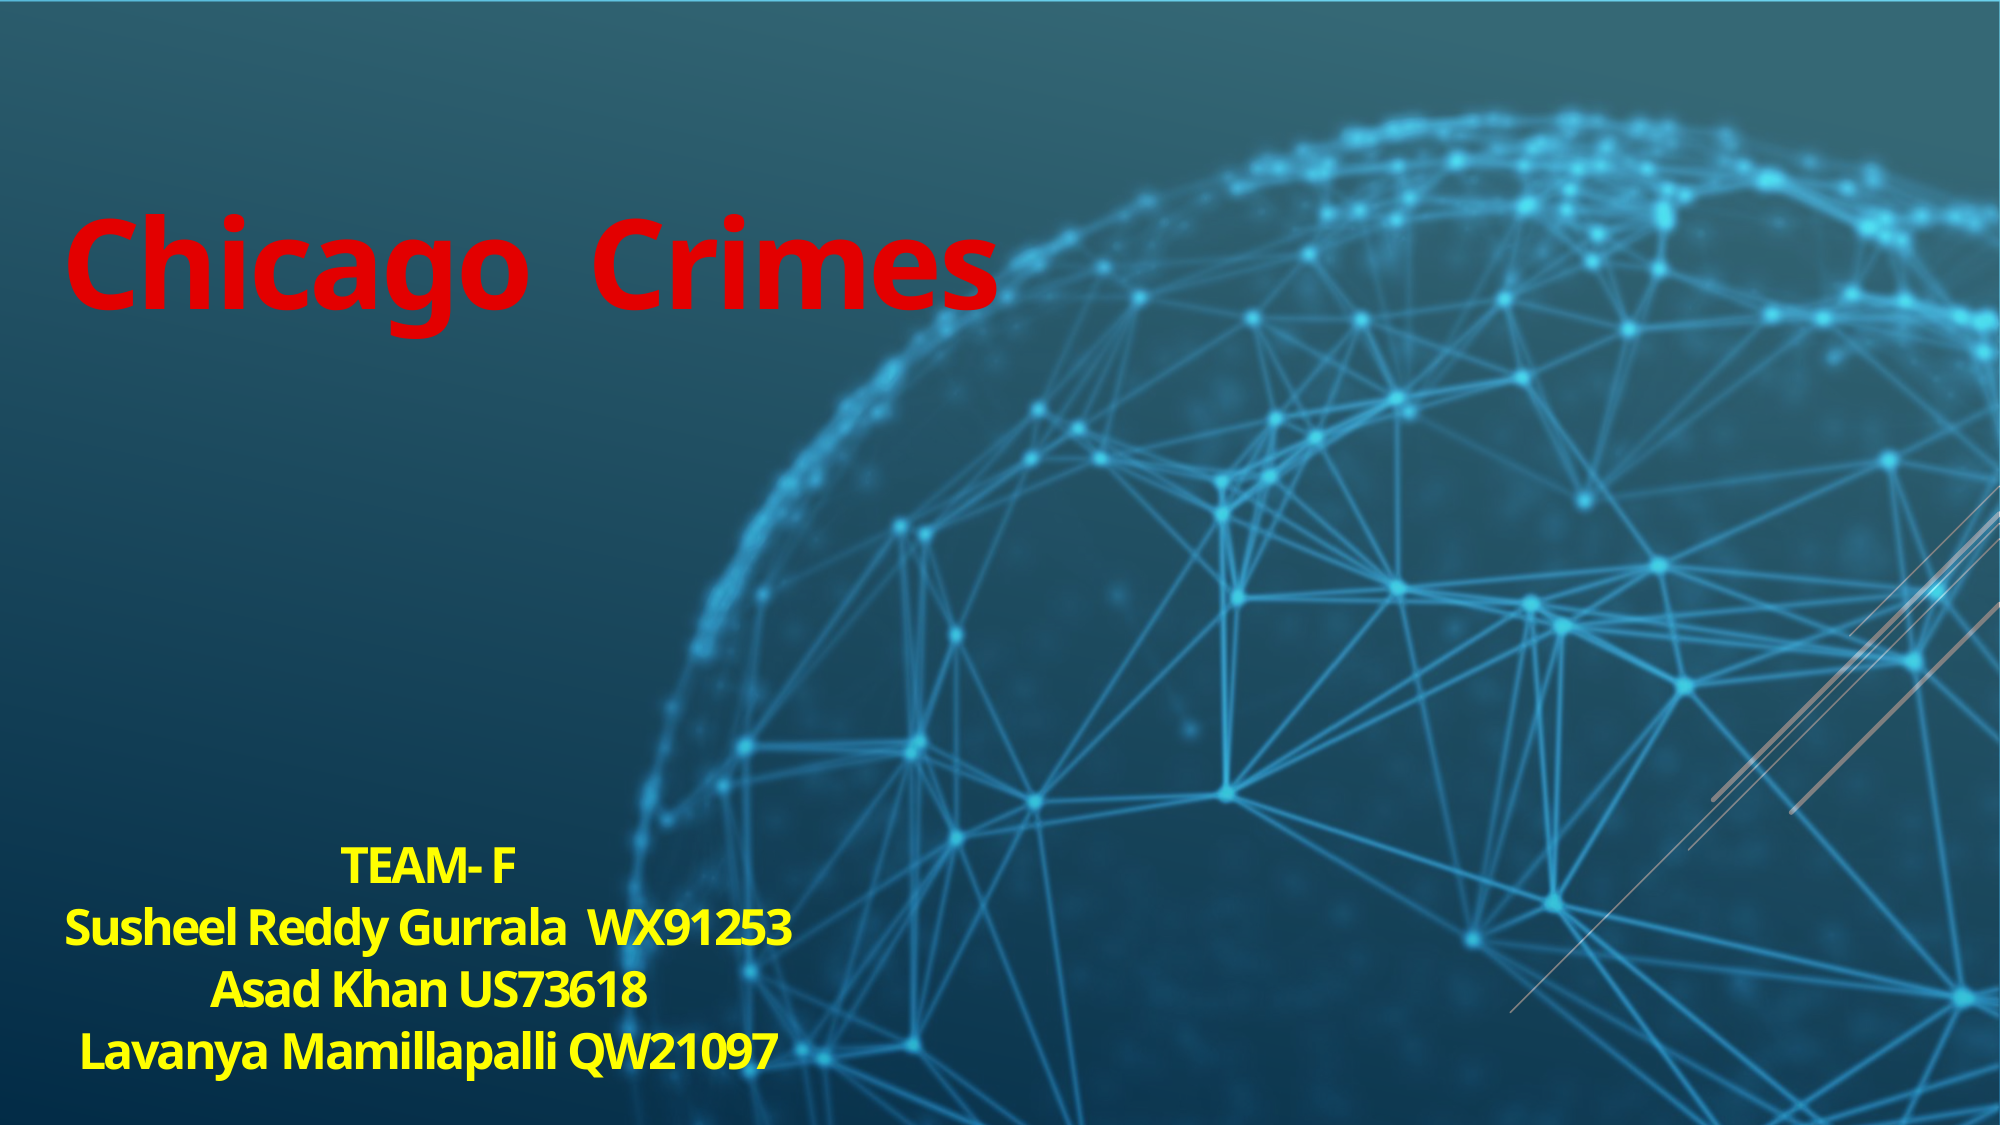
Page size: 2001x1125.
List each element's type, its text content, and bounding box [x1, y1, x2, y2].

text_box Chicago Crimes TEAM- F Susheel Reddy Gurrala WX91253 Asad Khan US73618 Lavanya Mamillapalli QW21097 [0, 182, 1023, 1080]
picture [0, 1, 2000, 1125]
